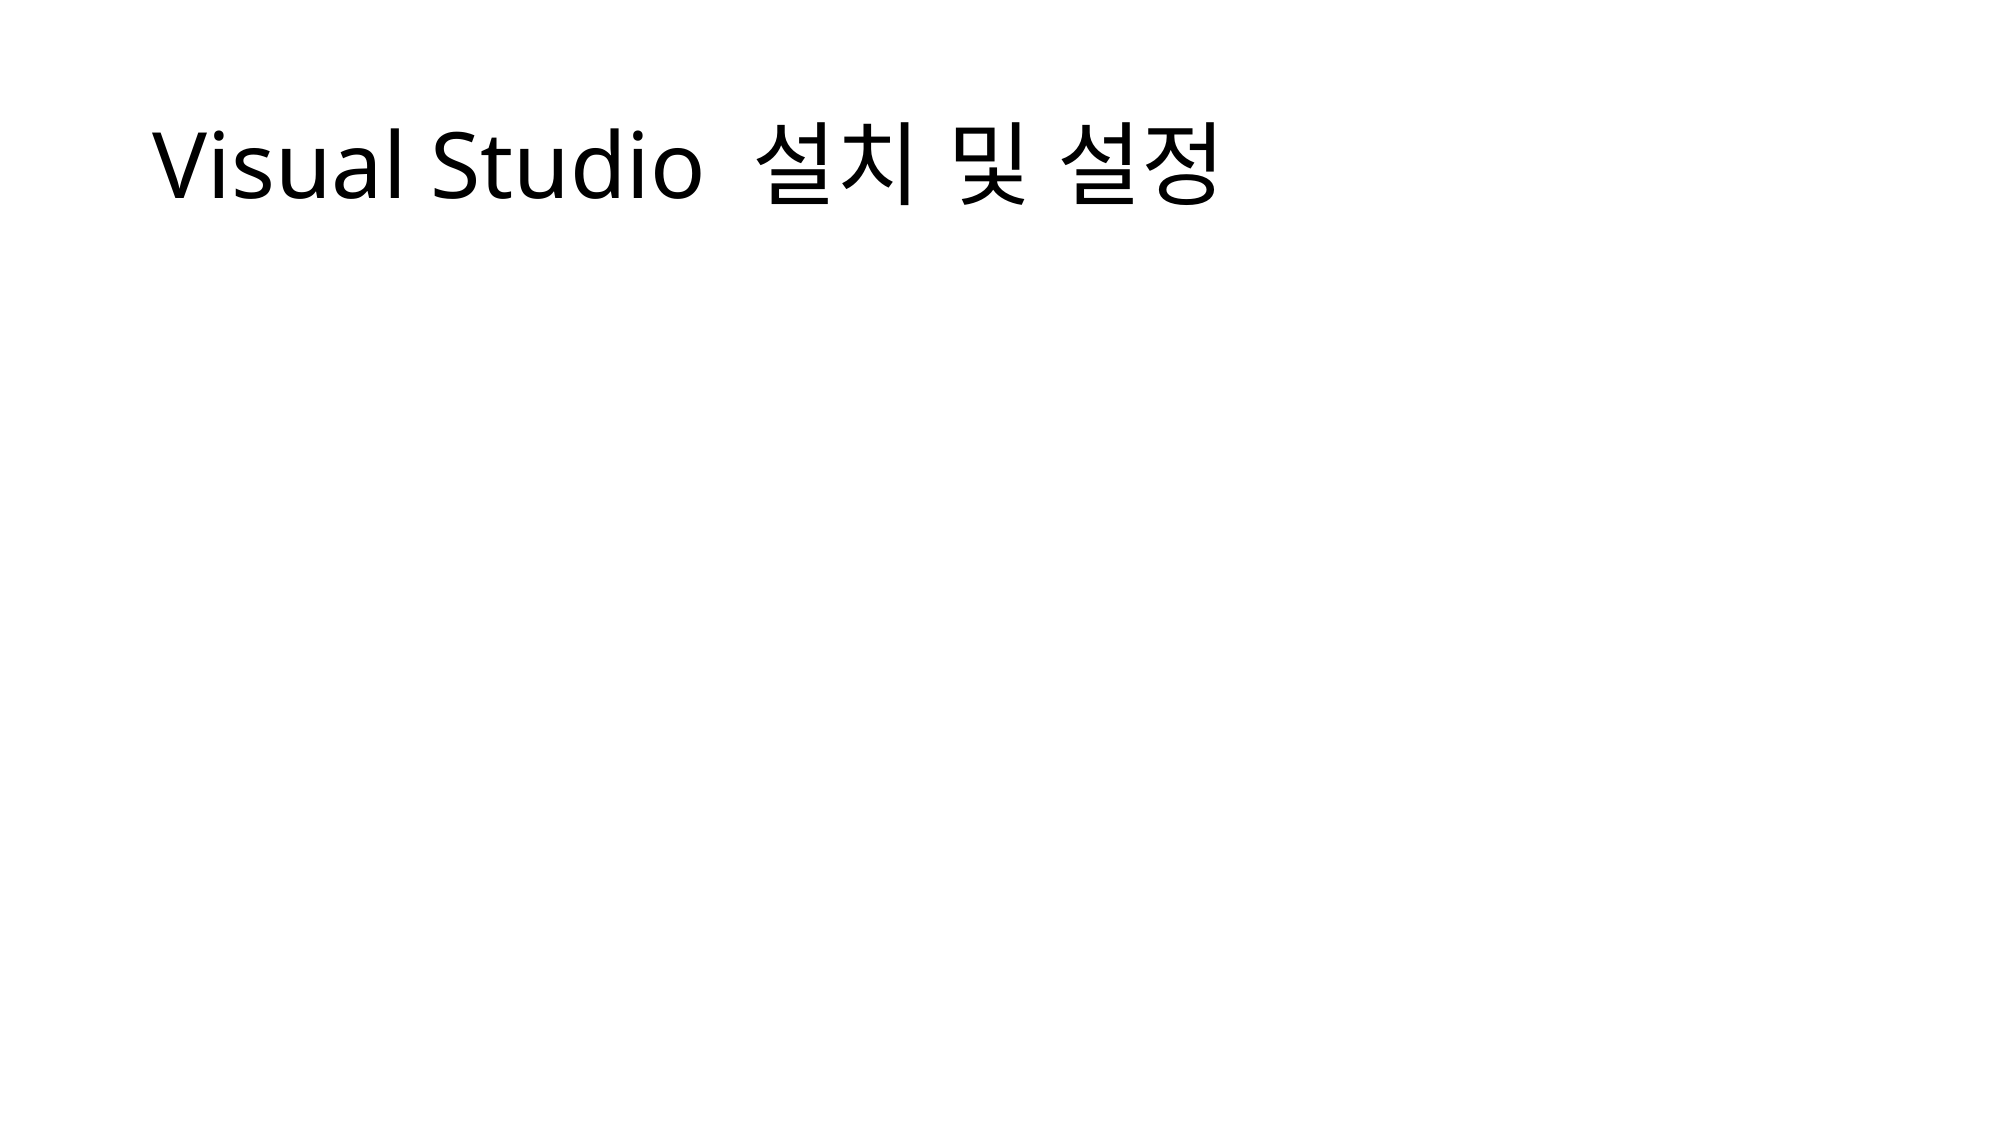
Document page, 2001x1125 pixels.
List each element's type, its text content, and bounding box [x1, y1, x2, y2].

title Visual Studio 설치 및 설정 [137, 59, 1863, 278]
